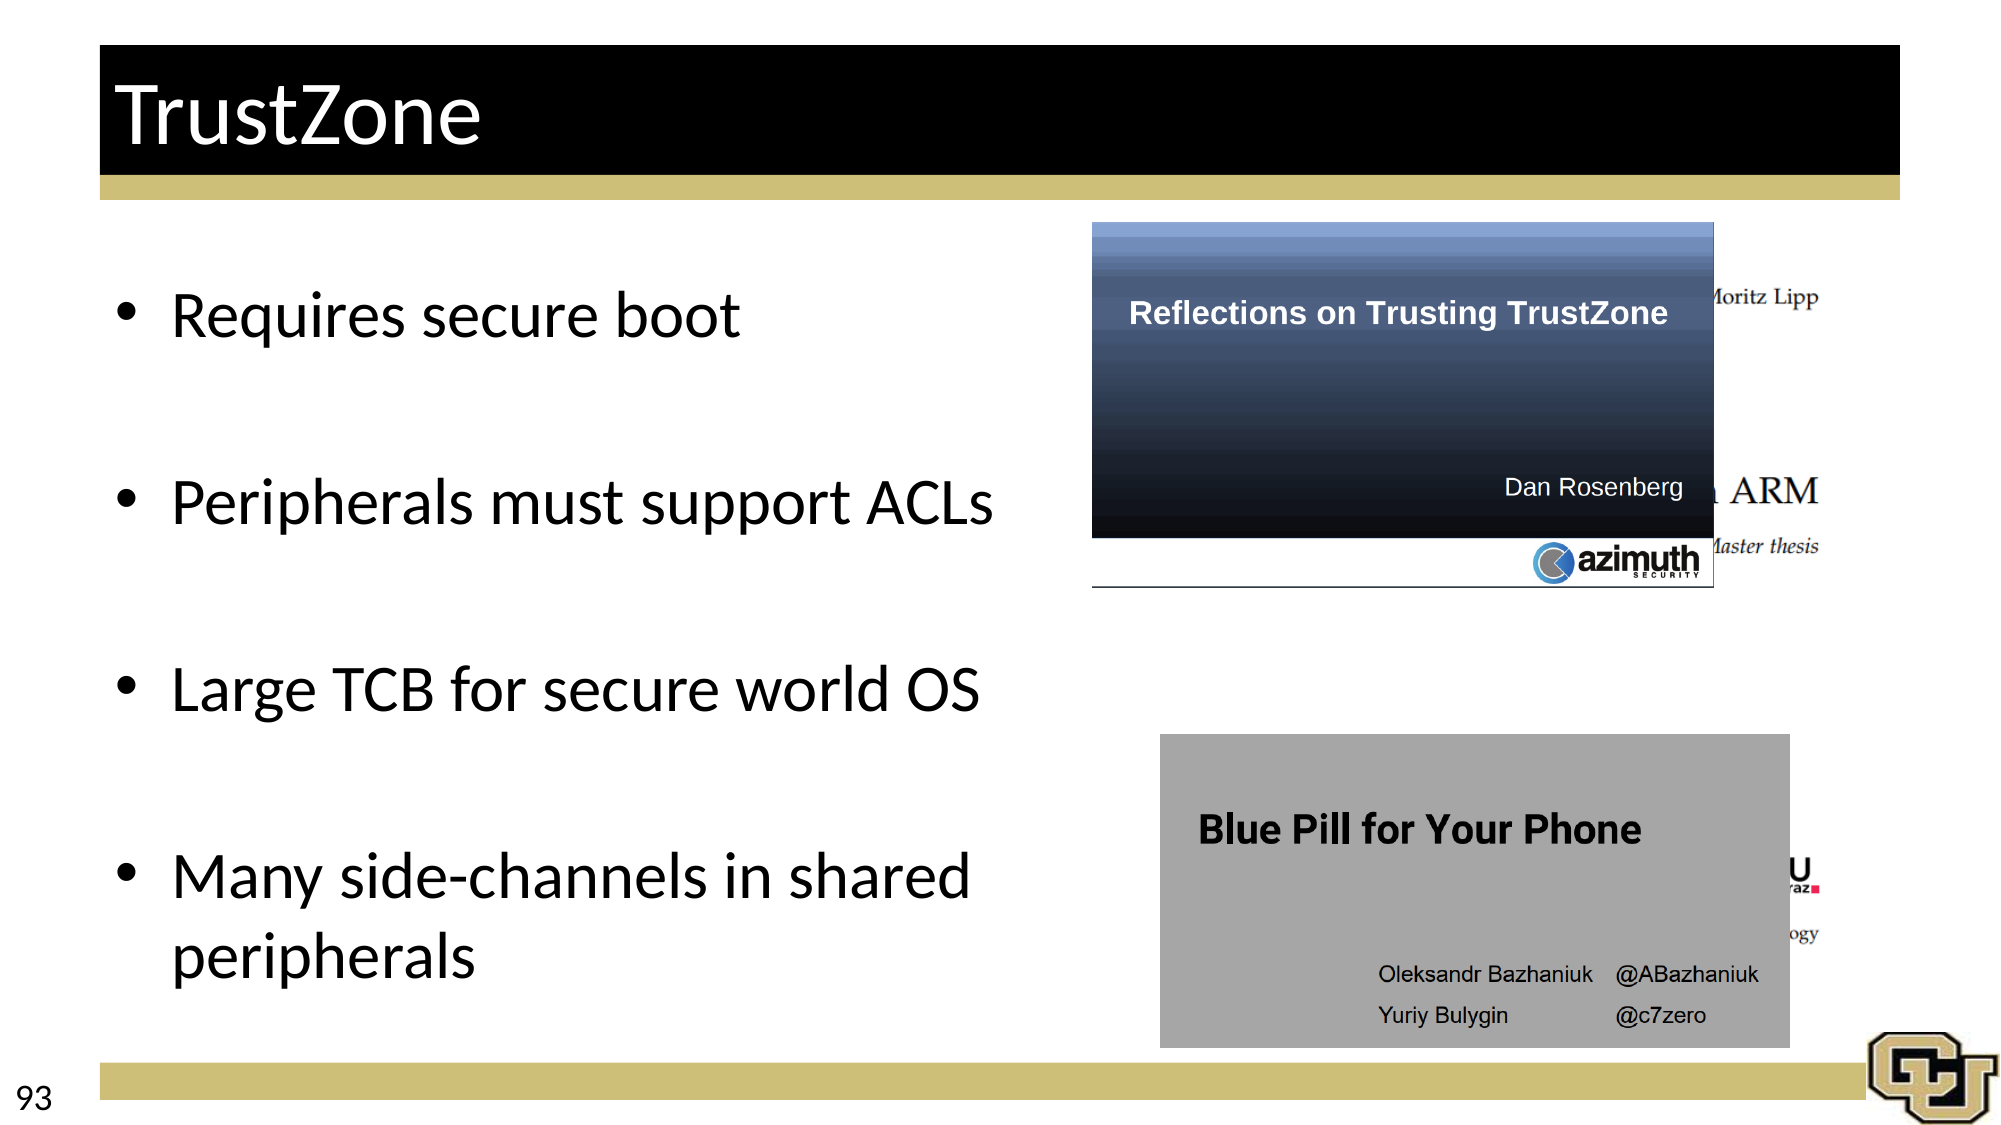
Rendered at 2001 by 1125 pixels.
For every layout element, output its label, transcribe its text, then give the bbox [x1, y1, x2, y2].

title TrustZone [99, 45, 1900, 175]
picture [1866, 1032, 2000, 1125]
slide_number 93 [0, 1065, 467, 1125]
picture [1092, 221, 1961, 1048]
list Requires secure boot Peripherals must support ACLs Large TCB for secure world OS Many side-channels in shared peripherals [99, 263, 1028, 1006]
